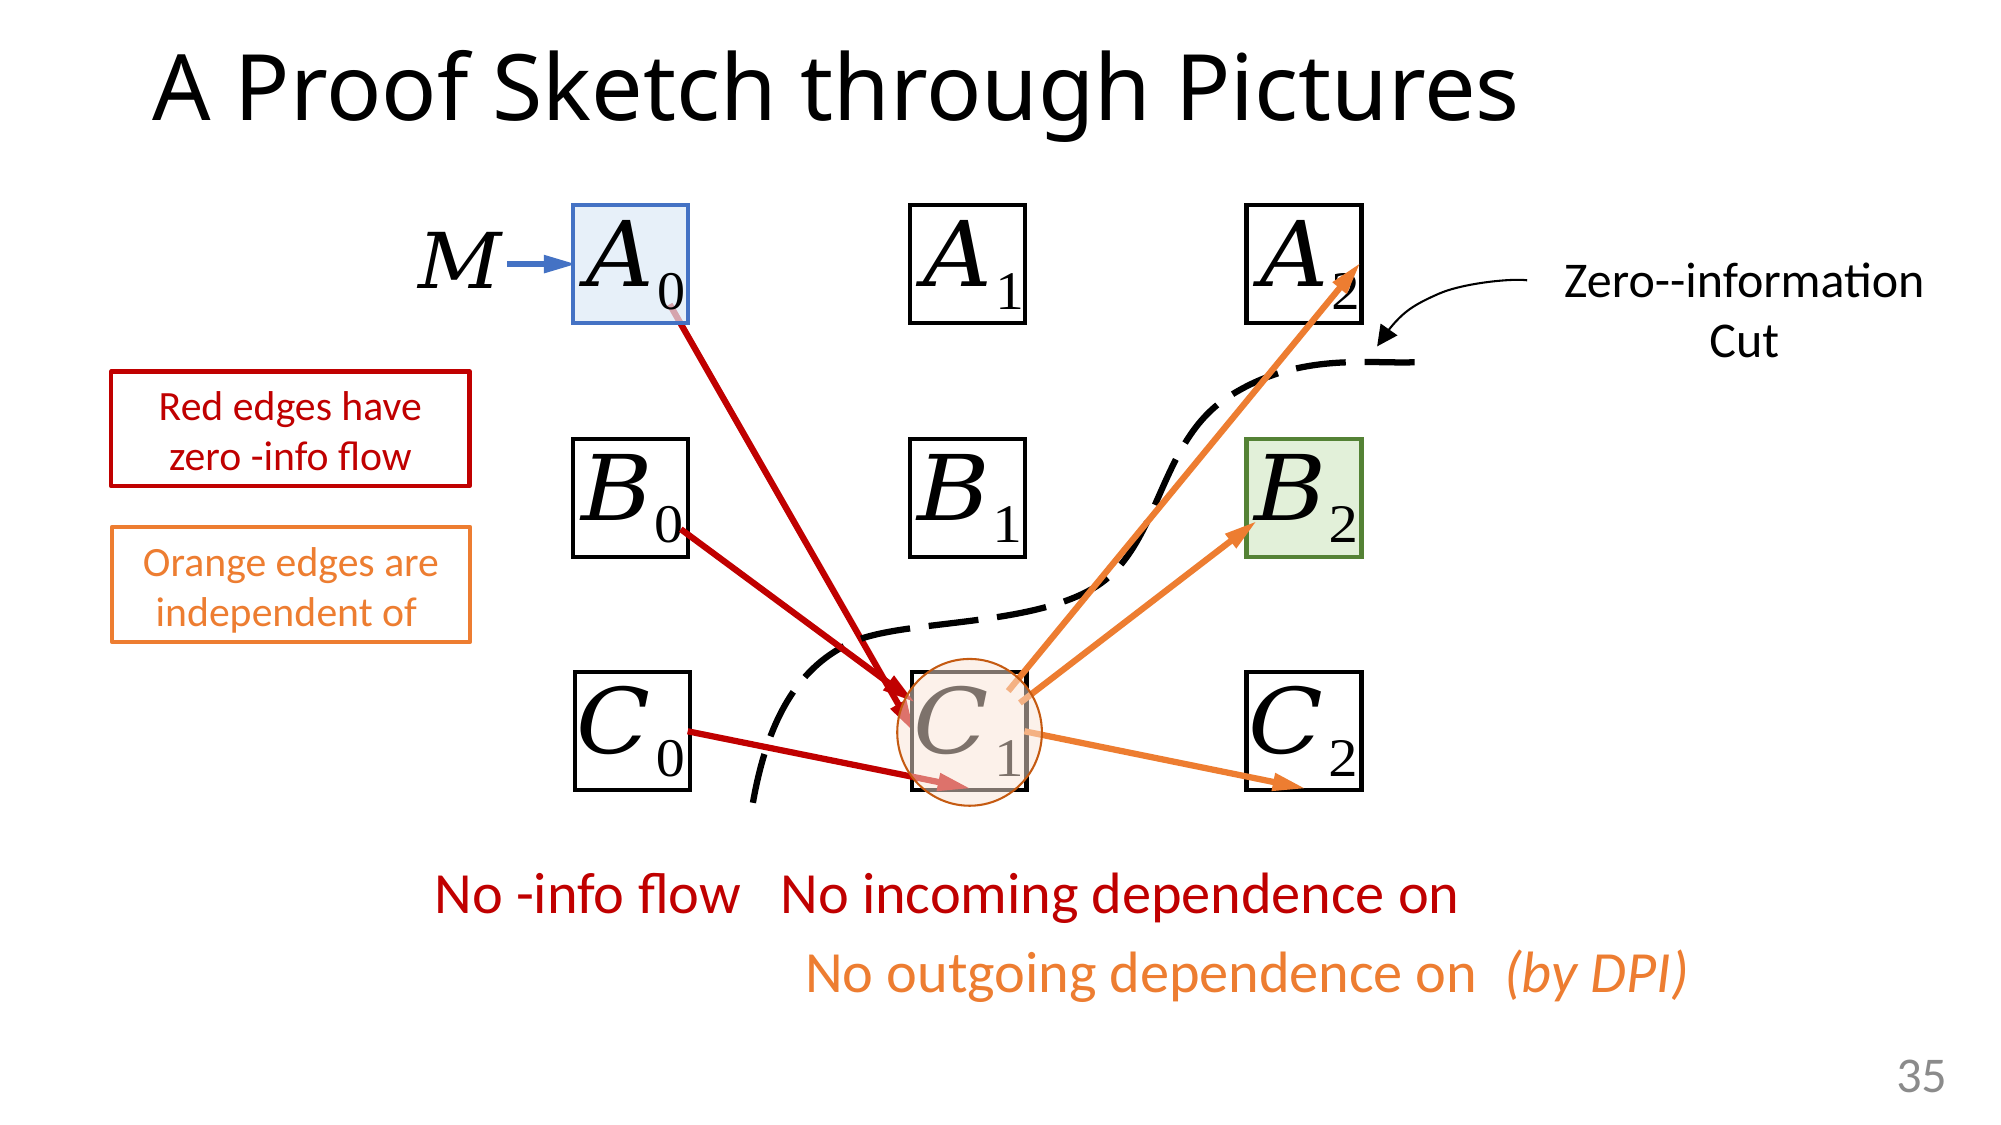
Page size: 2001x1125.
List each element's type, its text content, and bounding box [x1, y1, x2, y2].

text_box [413, 221, 575, 308]
text_box [749, 789, 791, 817]
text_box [575, 207, 1360, 789]
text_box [1019, 691, 1256, 703]
text_box [1360, 360, 1394, 400]
slide_number 35 [1511, 1042, 1962, 1103]
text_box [1377, 239, 1978, 377]
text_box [680, 529, 914, 702]
text_box A Proof Sketch through Pictures [137, 23, 1863, 159]
text_box [922, 789, 1018, 807]
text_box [1008, 304, 1265, 691]
